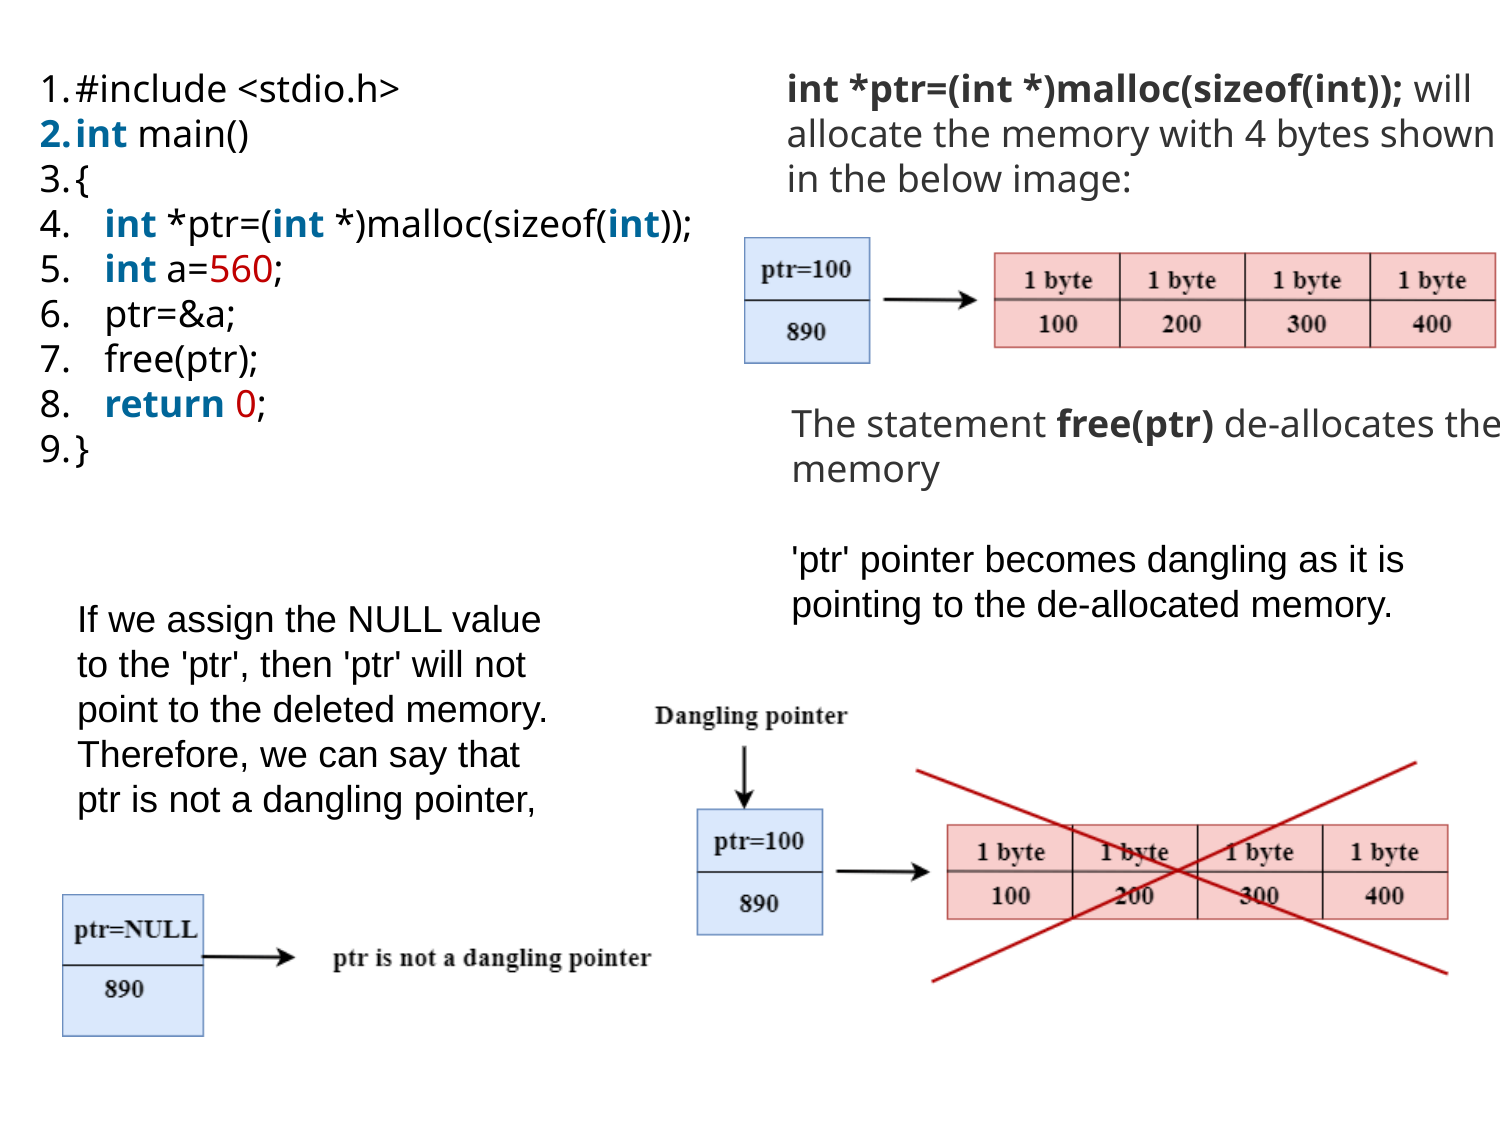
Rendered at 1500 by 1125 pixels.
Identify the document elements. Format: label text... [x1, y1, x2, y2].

text_box #include <stdio.h> int main() { int *ptr=(int *)malloc(sizeof(int)); int a=560; ptr=&a; free(ptr); return 0; } [24, 57, 775, 477]
text_box If we assign the NULL value to the 'ptr', then 'ptr' will not point to the deleted memory. Therefore, we can say that ptr is not a dangling pointer, [62, 587, 575, 828]
text_box The statement free(ptr) de-allocates the memory 'ptr' pointer becomes dangling as it is pointing to the de-allocated memory. [776, 392, 1500, 633]
text_box int *ptr=(int *)malloc(sizeof(int)); will allocate the memory with 4 bytes shown in the below image: [771, 57, 1500, 207]
picture [62, 699, 1452, 1037]
picture [744, 237, 1498, 365]
